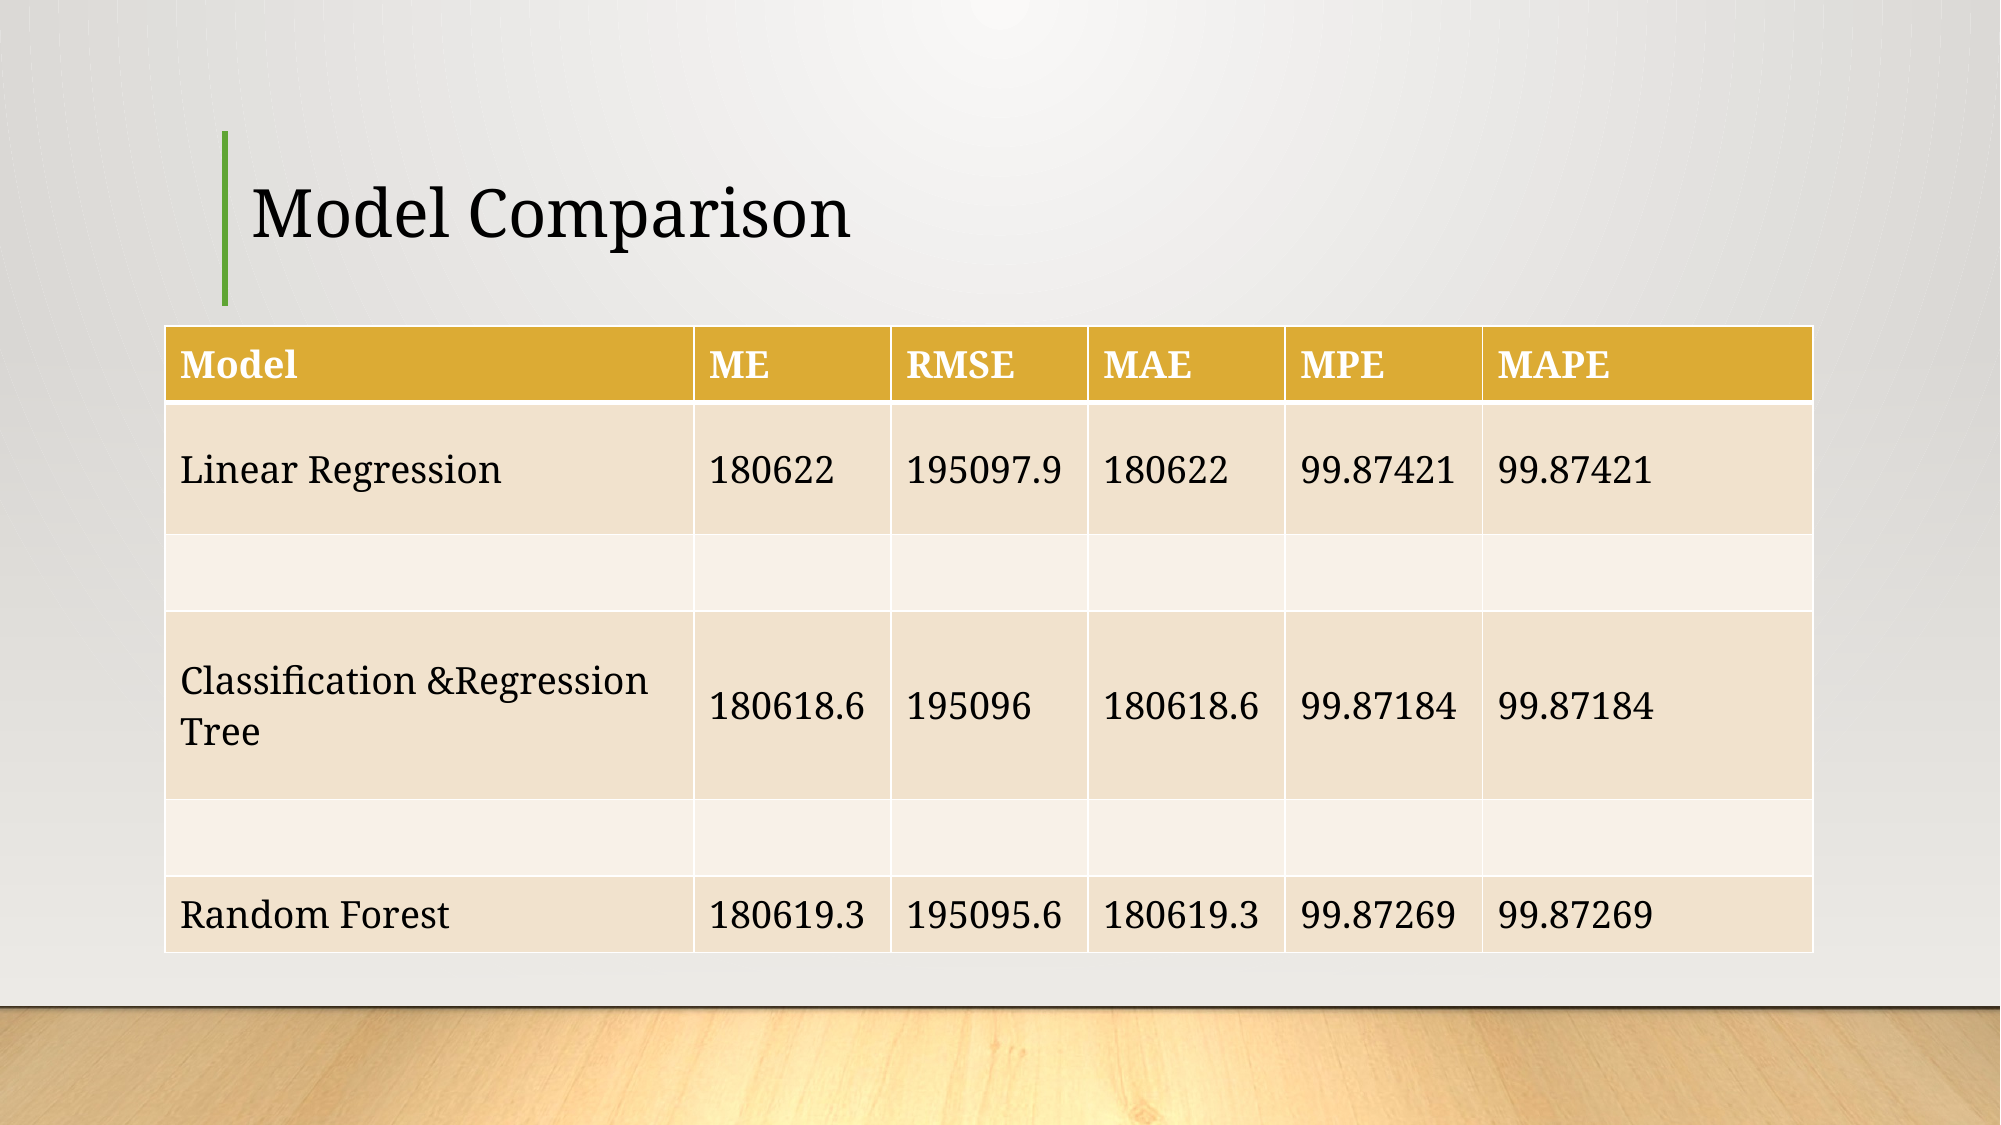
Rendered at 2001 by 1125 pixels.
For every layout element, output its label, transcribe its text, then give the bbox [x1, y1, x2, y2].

picture [0, 1006, 2000, 1125]
table_cell [166, 535, 693, 610]
table_cell 180619.3 [1089, 877, 1284, 952]
table_cell 195096 [892, 612, 1087, 799]
table_cell [1483, 535, 1812, 610]
table_cell [1089, 800, 1284, 875]
table_cell [1286, 800, 1482, 875]
table_header MPE [1286, 327, 1482, 400]
table_cell [166, 800, 693, 875]
table_cell 180619.3 [695, 877, 890, 952]
table_cell 180622 [1089, 405, 1284, 534]
table_cell 195097.9 [892, 405, 1087, 534]
table_cell Classification &Regression Tree [166, 612, 693, 799]
table_cell Linear Regression [166, 405, 693, 534]
table_cell 99.87269 [1483, 877, 1812, 952]
table_header Model [166, 327, 693, 400]
table_cell 180622 [695, 405, 890, 534]
table_cell Random Forest [166, 877, 693, 952]
table_cell 195095.6 [892, 877, 1087, 952]
table_cell [1089, 535, 1284, 610]
table_cell [695, 800, 890, 875]
table_header MAPE [1483, 327, 1812, 400]
table_cell 180618.6 [695, 612, 890, 799]
table_cell 99.87421 [1286, 405, 1482, 534]
table_cell 180618.6 [1089, 612, 1284, 799]
table_cell [1286, 535, 1482, 610]
table_header RMSE [892, 327, 1087, 400]
table_header MAE [1089, 327, 1284, 400]
table_header ME [695, 327, 890, 400]
table_cell [892, 800, 1087, 875]
table_cell [695, 535, 890, 610]
title Model Comparison [236, 123, 1814, 308]
table_cell [892, 535, 1087, 610]
table_cell 99.87421 [1483, 405, 1812, 534]
table_cell 99.87184 [1483, 612, 1812, 799]
table_cell [1483, 800, 1812, 875]
table_cell 99.87269 [1286, 877, 1482, 952]
table_cell 99.87184 [1286, 612, 1482, 799]
